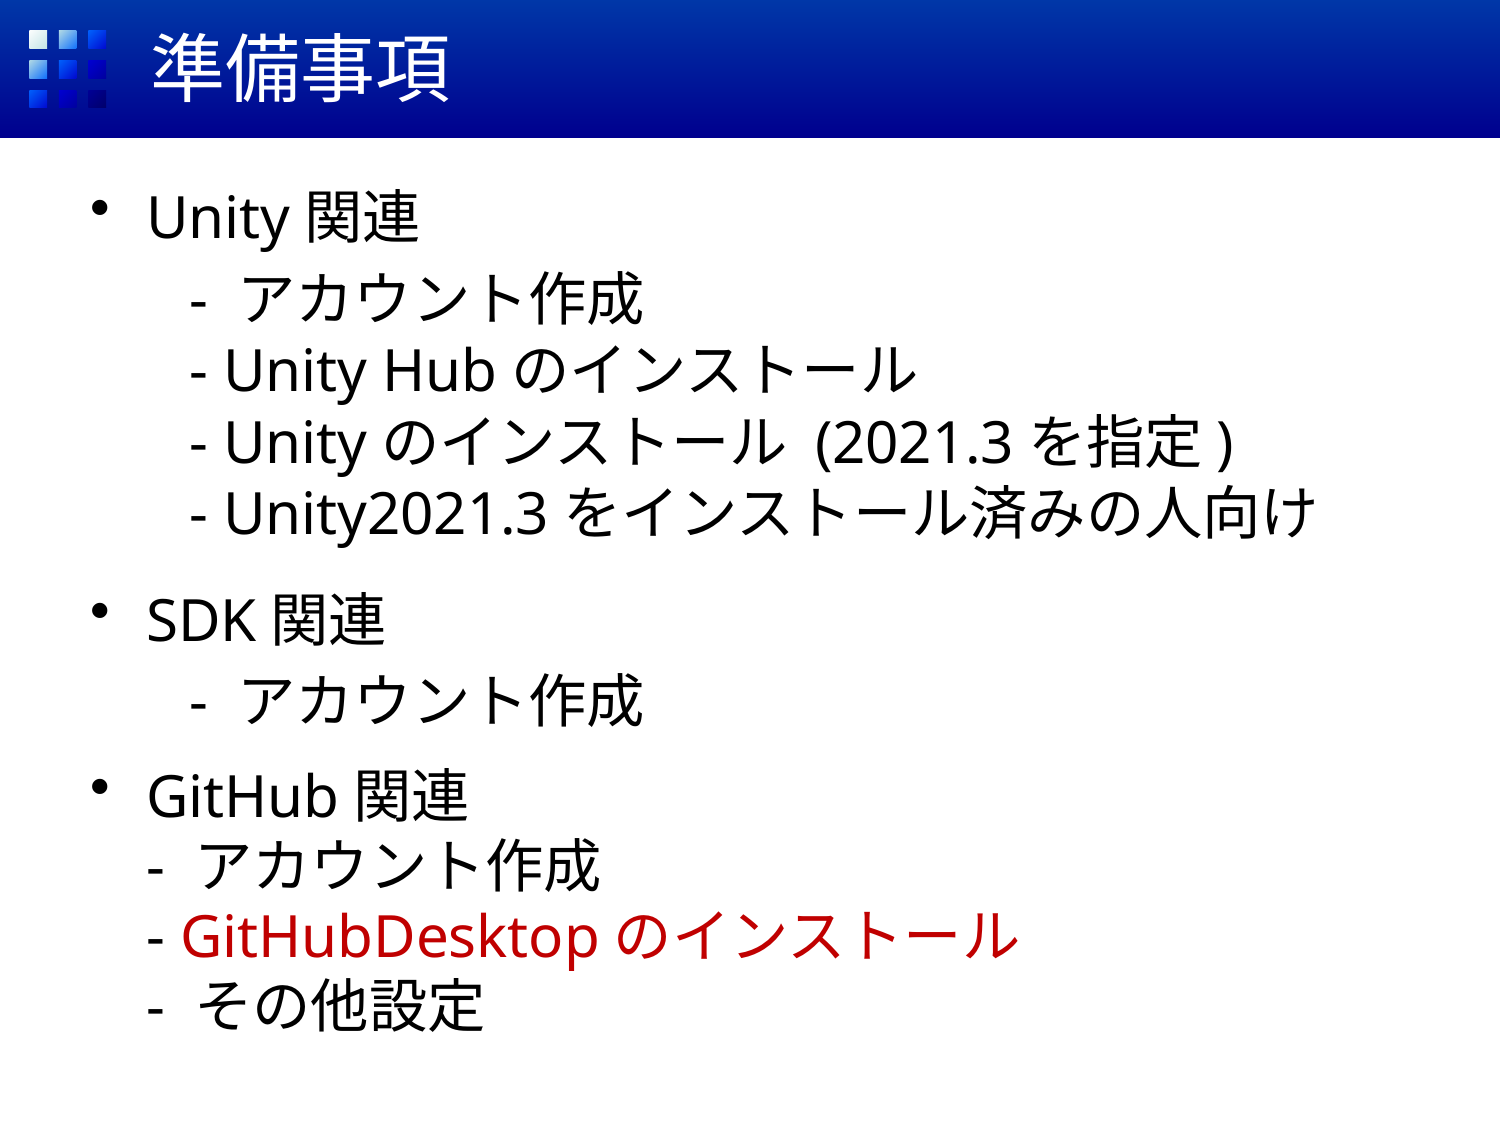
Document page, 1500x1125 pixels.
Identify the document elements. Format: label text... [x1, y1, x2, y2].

list Unity関連 - アカウント作成 - Unity Hubのインストール - Unityのインストール (2021.3を指定) - Unity2021.3をインストール済みの人向け SDK関連 - アカウント作成 GitHub関連 - アカウント作成 - GitHubDesktopのインストール - その他設定 [75, 172, 1425, 1094]
title 準備事項 [135, 19, 1459, 114]
